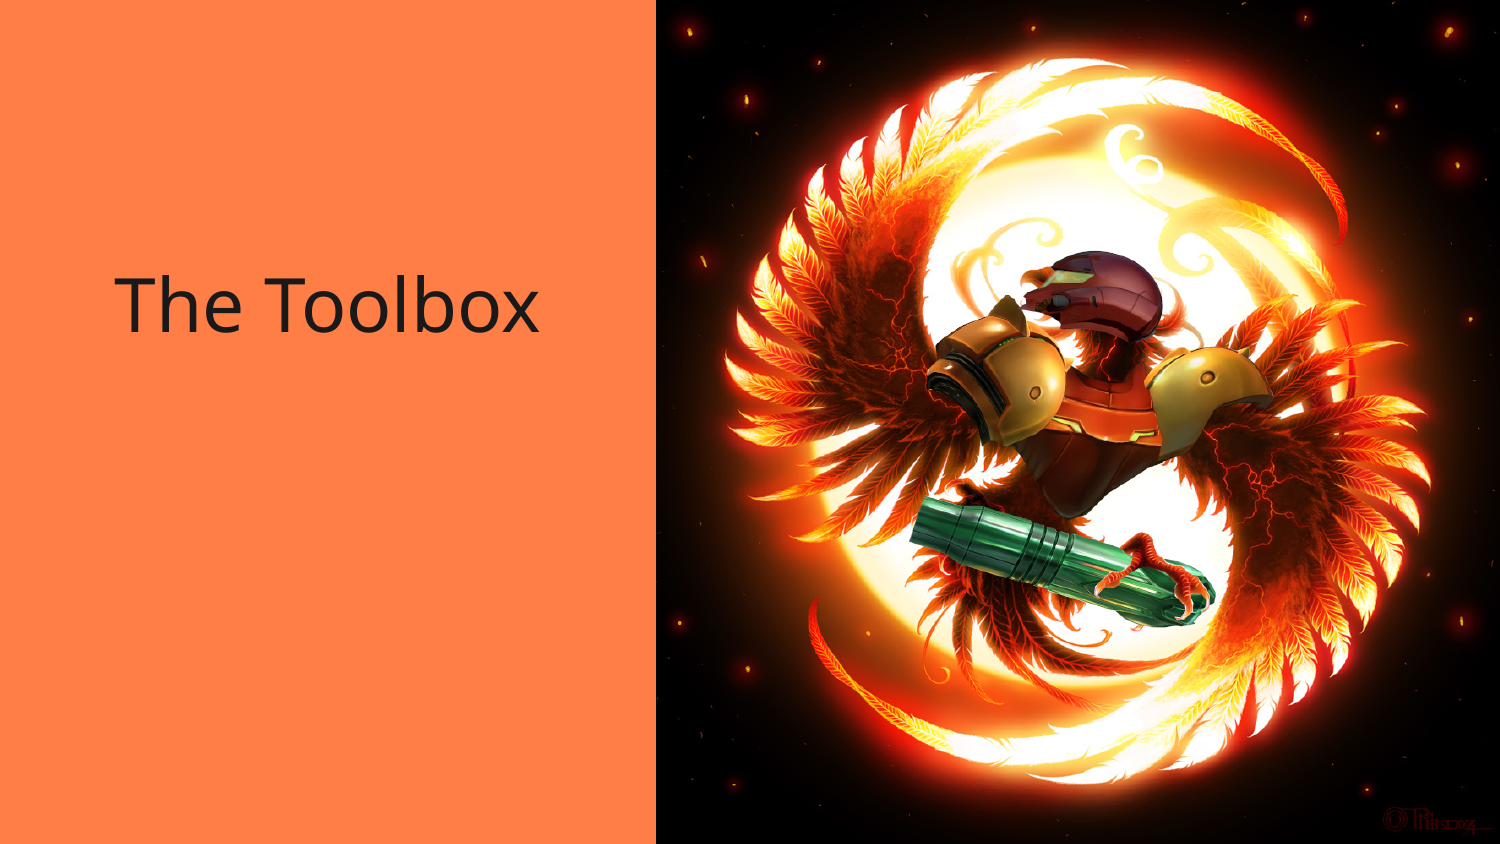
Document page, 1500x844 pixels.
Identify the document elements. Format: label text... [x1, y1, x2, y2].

picture [655, 0, 1500, 844]
title The Toolbox [0, 49, 650, 555]
